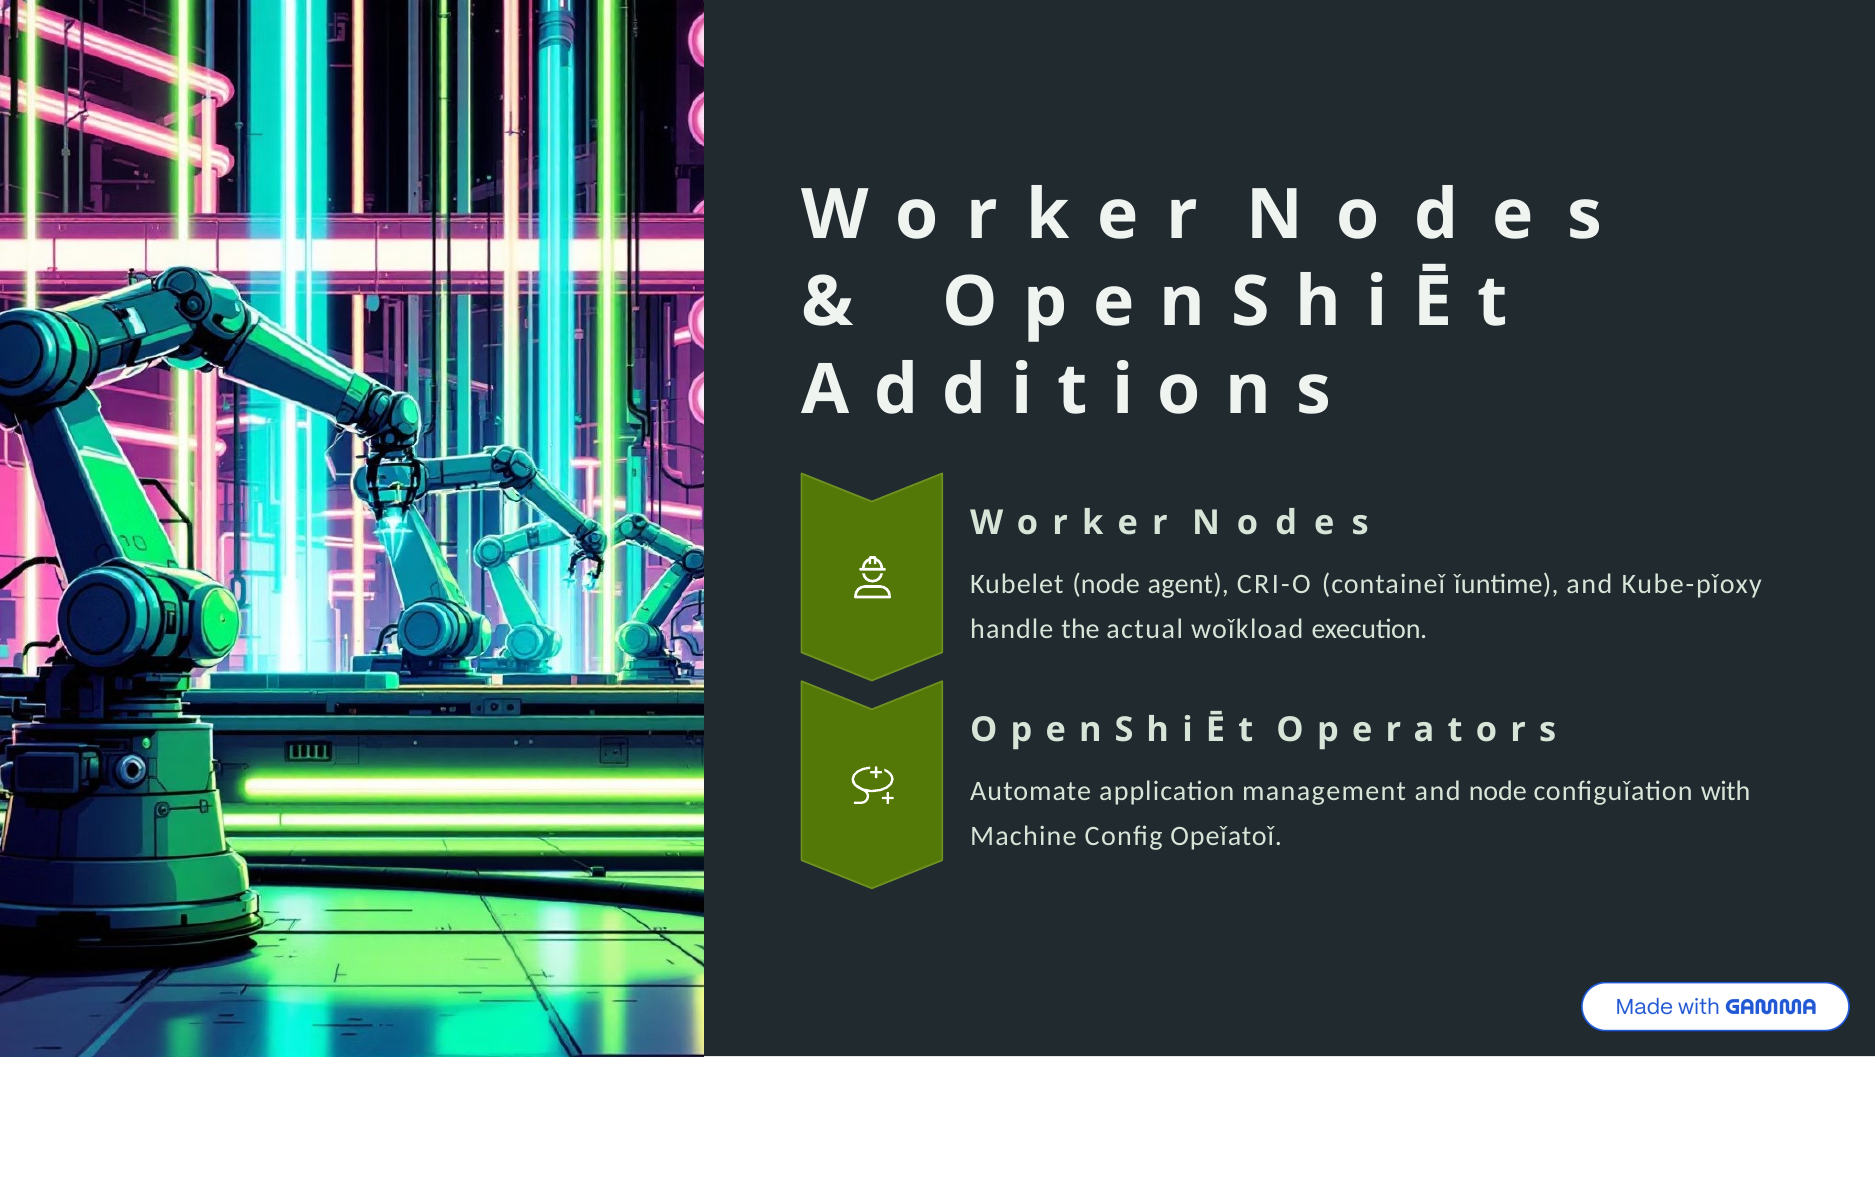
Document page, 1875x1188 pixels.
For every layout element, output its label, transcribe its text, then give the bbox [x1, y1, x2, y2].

picture [0, 0, 704, 1057]
title Worker Nodes & OpenShiĒt Additions [799, 163, 1711, 428]
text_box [800, 472, 944, 890]
text_box Worker Nodes Kubelet (node agent), CRI-O (containeǐ ǐuntime), and Kube-pǐoxy handle the actual woǐkload execution. OpenShiĒt Operators Automate application management and node configuǐation with Machine Config Opeǐatoǐ. [968, 497, 1779, 852]
picture [1571, 971, 1860, 1041]
